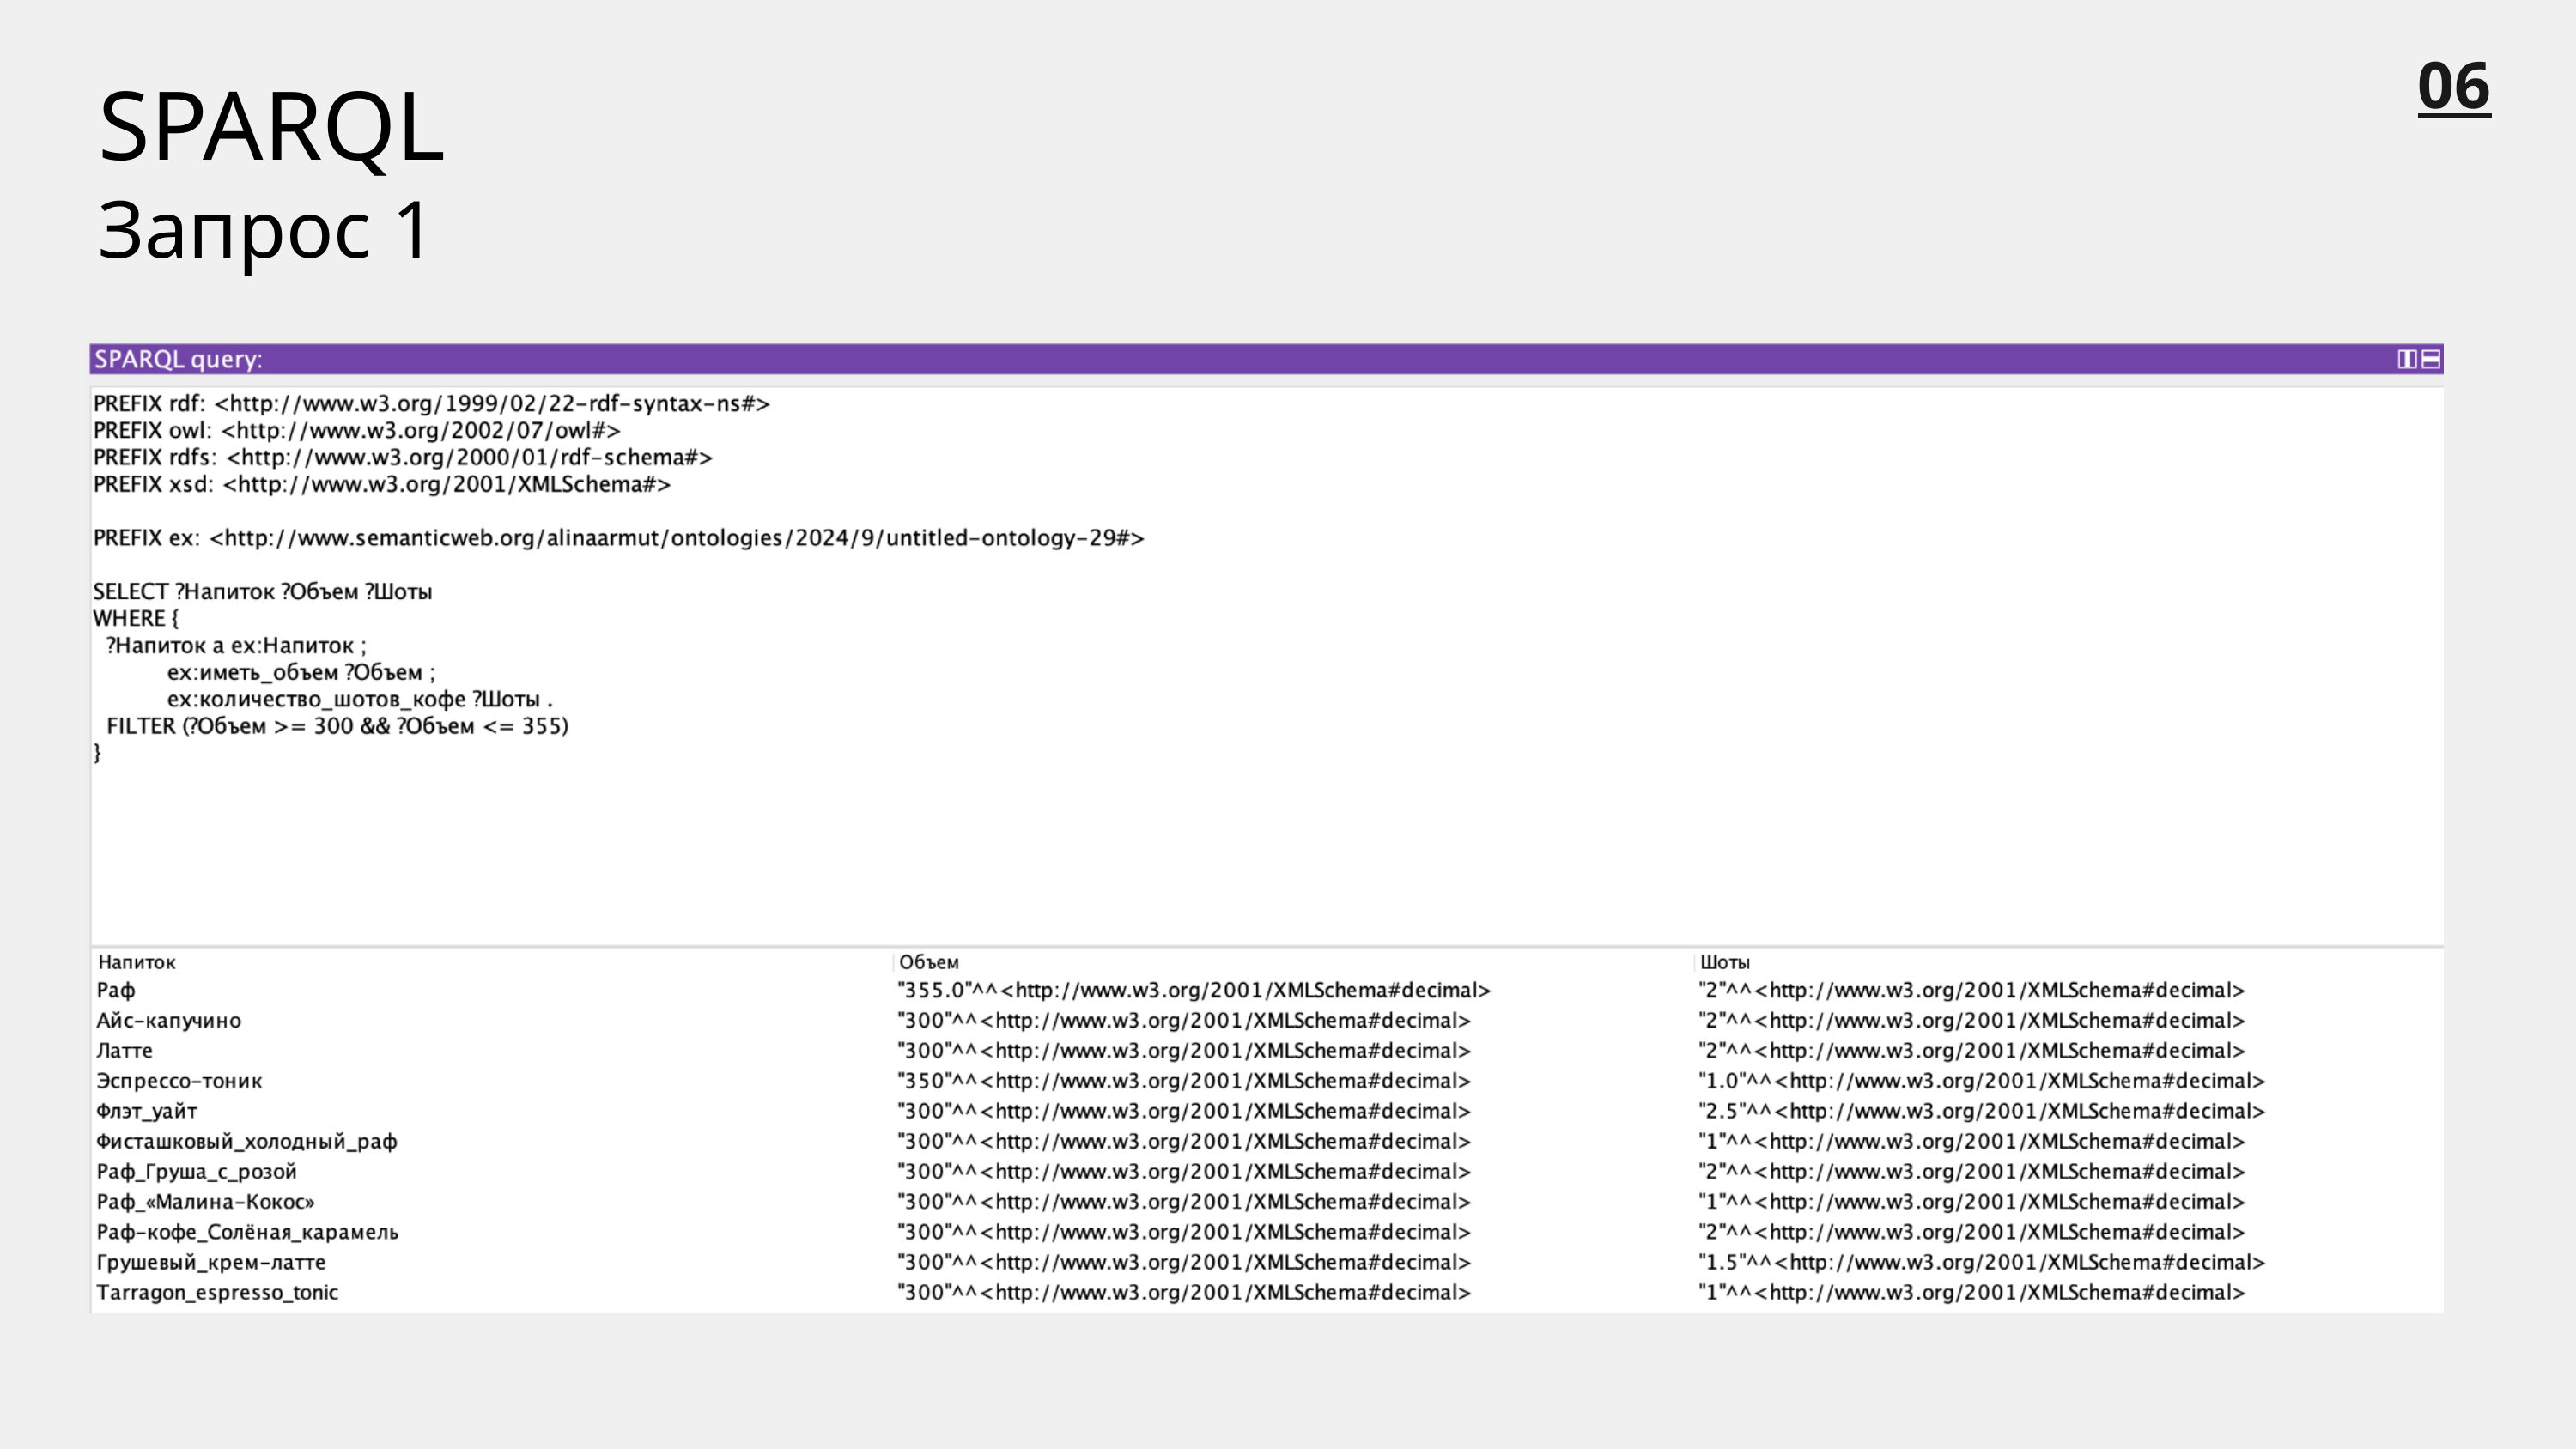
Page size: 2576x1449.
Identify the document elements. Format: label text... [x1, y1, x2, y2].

picture [85, 339, 2444, 1313]
text_box 06 [2417, 28, 2576, 122]
text_box SPARQL Запрос 1 [85, 52, 992, 197]
